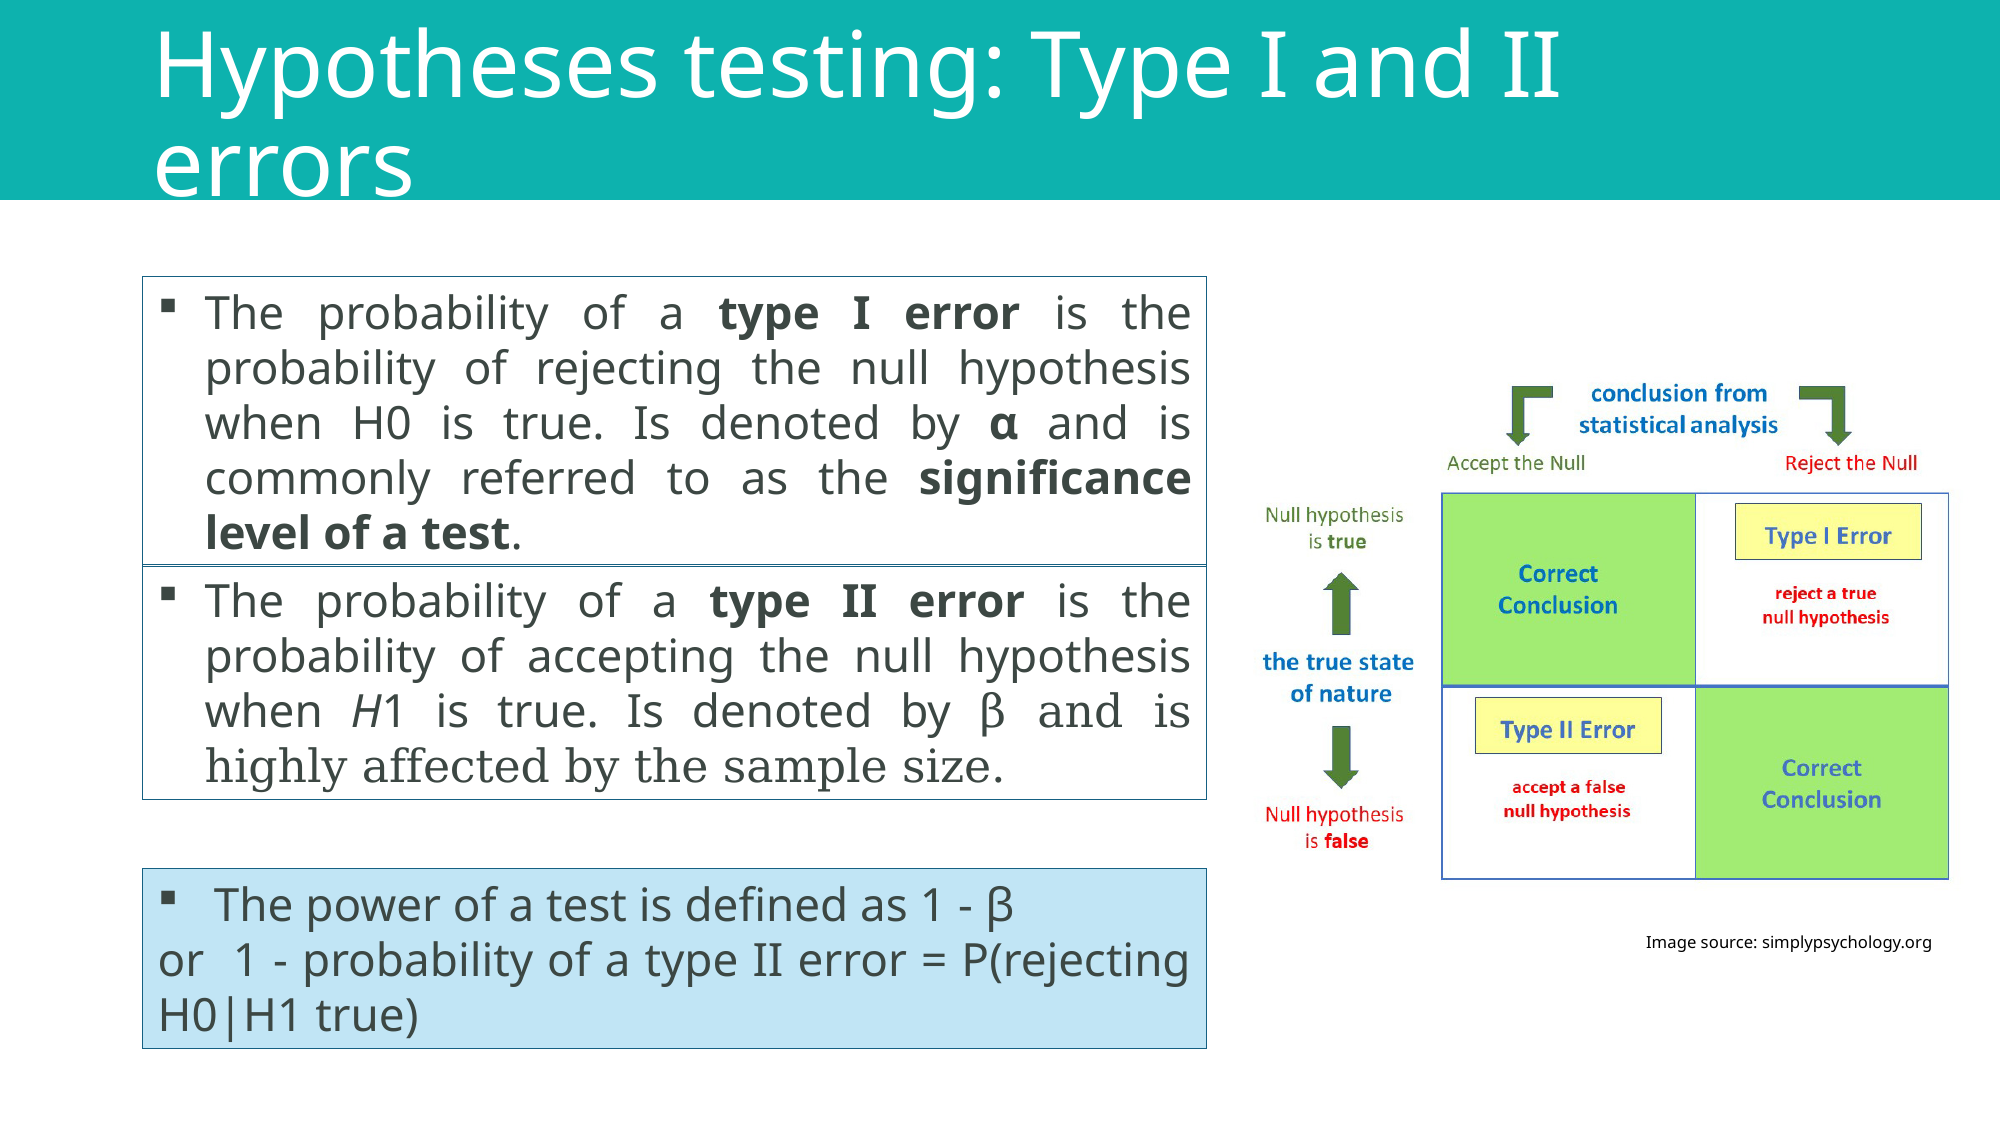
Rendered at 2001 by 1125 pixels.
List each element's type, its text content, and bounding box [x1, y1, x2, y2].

text_box The power of a test is defined as 1 - β or 1 - probability of a type II error = P(rejecting H0|H1 true) [142, 868, 1207, 1049]
picture [1226, 356, 1979, 913]
text_box The probability of a type I error is the probability of rejecting the null hypothesis when H0 is true. Is denoted by α and is commonly referred to as the significance level of a test. [142, 276, 1207, 564]
text_box Image source: simplypsychology.org [1631, 924, 1948, 959]
text_box [0, 0, 2000, 200]
title Hypotheses testing: Type I and II errors [137, 8, 1863, 226]
text_box The probability of a type II error is the probability of accepting the null hypothesis when H1 is true. Is denoted by β and is highly affected by the sample size. [142, 564, 1207, 800]
